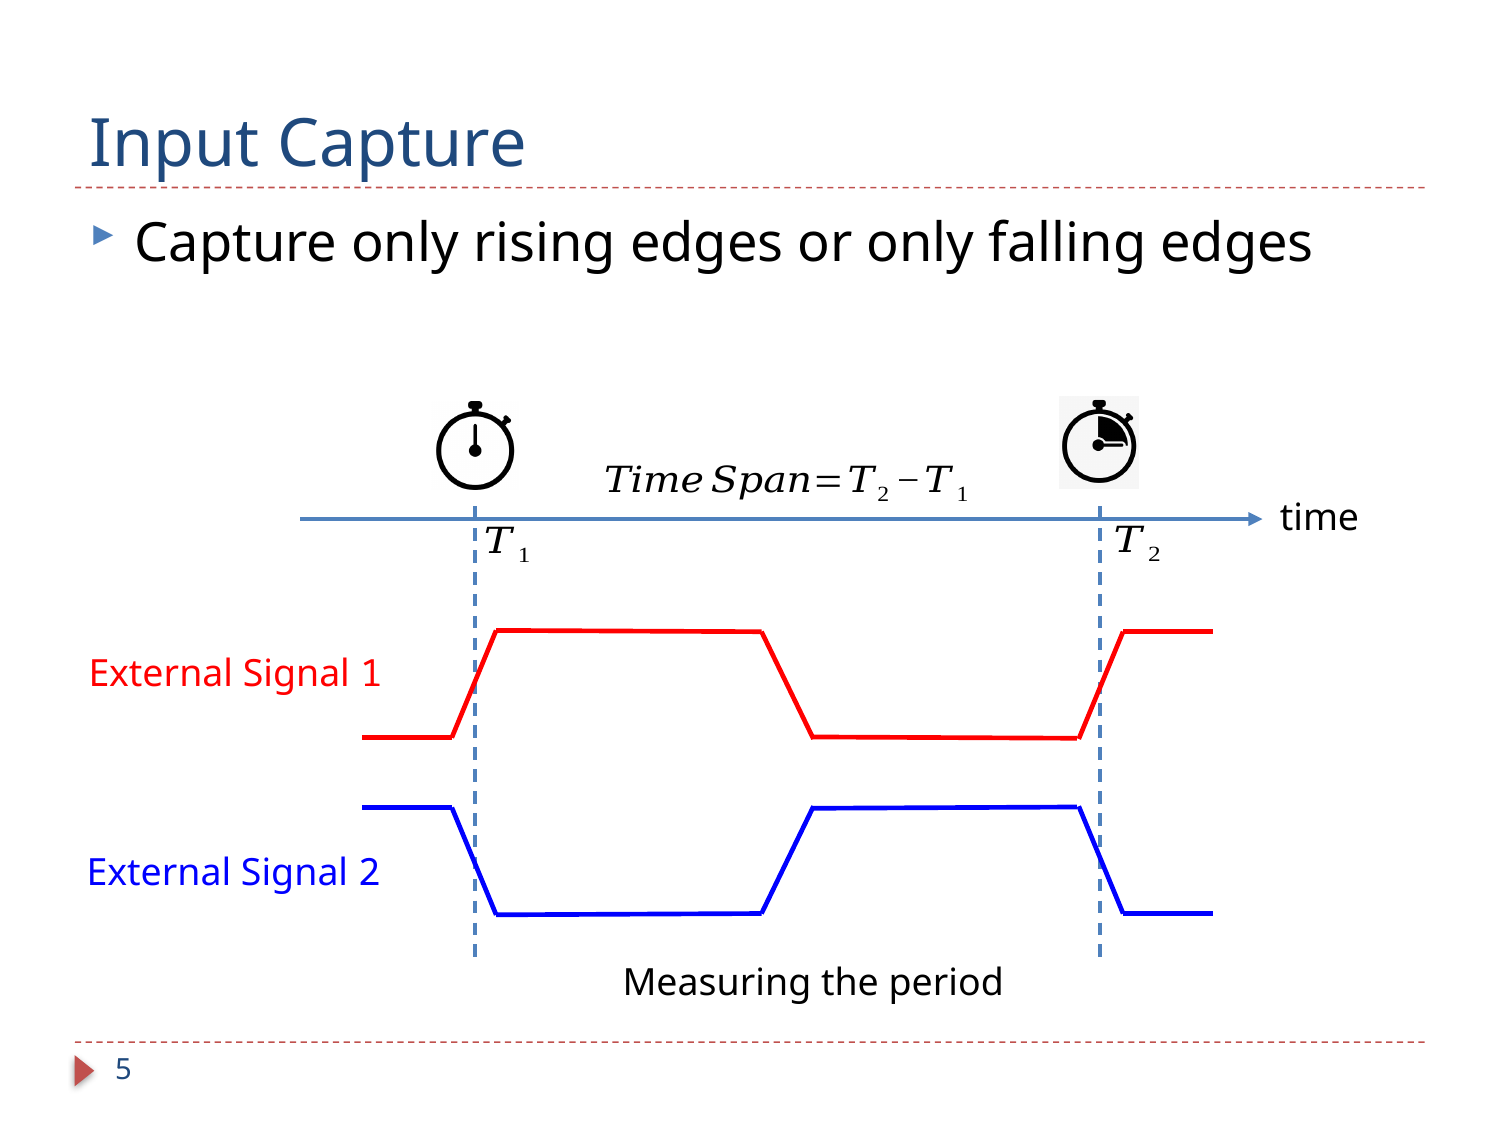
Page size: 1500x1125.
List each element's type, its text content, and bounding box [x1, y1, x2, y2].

text_box External Signal 1 [73, 641, 355, 702]
text_box Measuring the period [607, 950, 1019, 1011]
title Input Capture [75, 24, 1425, 188]
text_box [361, 806, 1214, 916]
picture [430, 401, 519, 490]
picture [1058, 395, 1139, 489]
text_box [361, 630, 1214, 740]
text_box External Signal 2 [71, 840, 355, 901]
list Capture only rising edges or only falling edges [75, 200, 1425, 346]
slide_number 5 [100, 1042, 426, 1103]
text_box time [1264, 485, 1374, 545]
